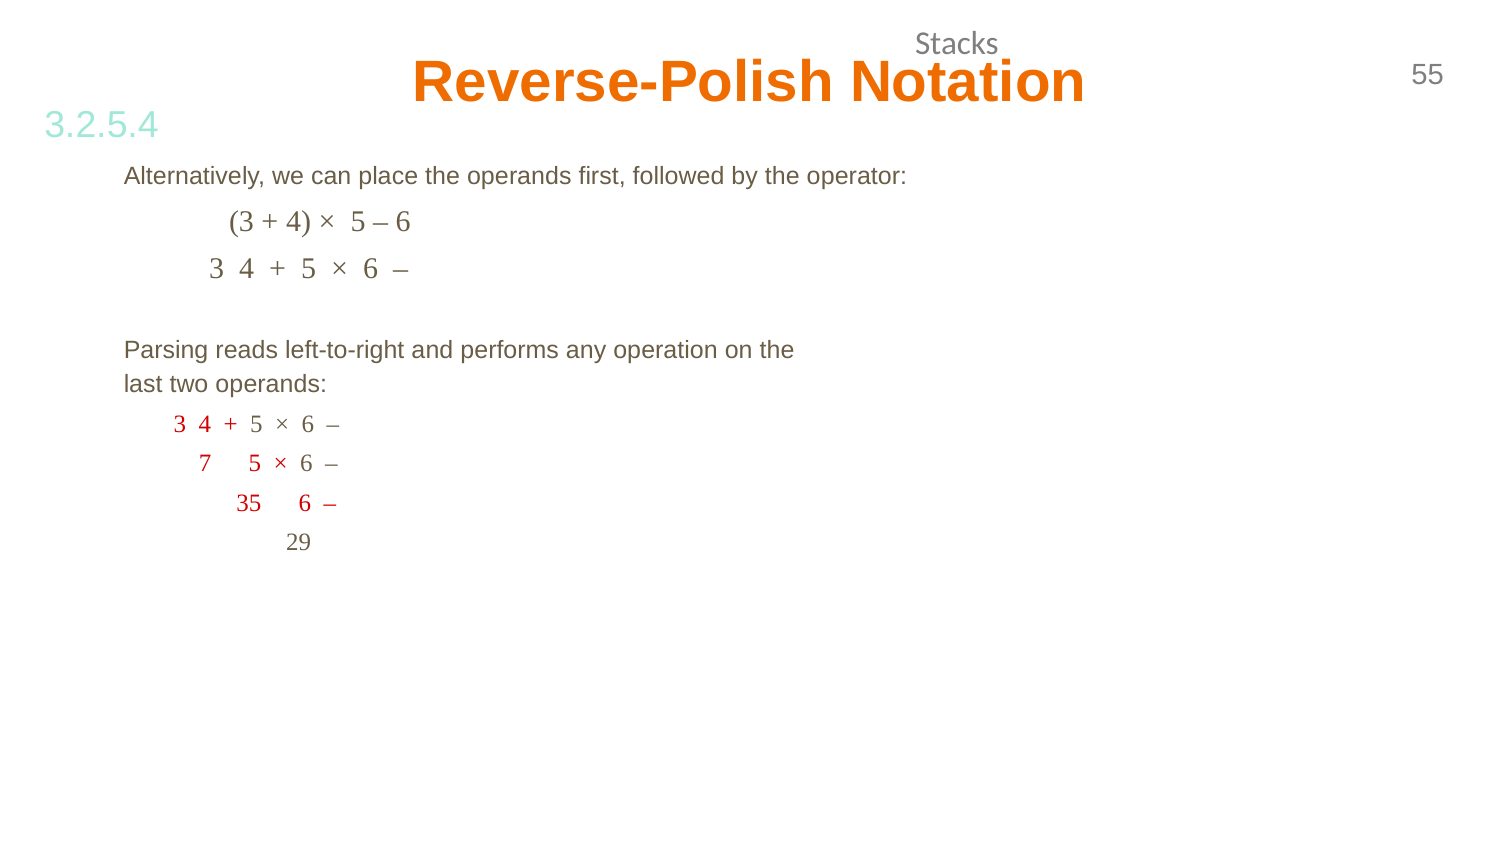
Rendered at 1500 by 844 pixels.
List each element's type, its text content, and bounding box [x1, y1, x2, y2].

list Alternatively, we can place the operands first, followed by the operator: (3 + 4) × 5 – 6 3 4 + 5 × 6 – Parsing reads left-to-right and performs any operation on the last two operands: 3 4 + 5 × 6 – 7 5 × 6 – 35 6 – 29 [75, 147, 1425, 566]
text_box 3.2.5.4 [29, 93, 176, 153]
title Reverse-Polish Notation [75, 25, 1425, 131]
